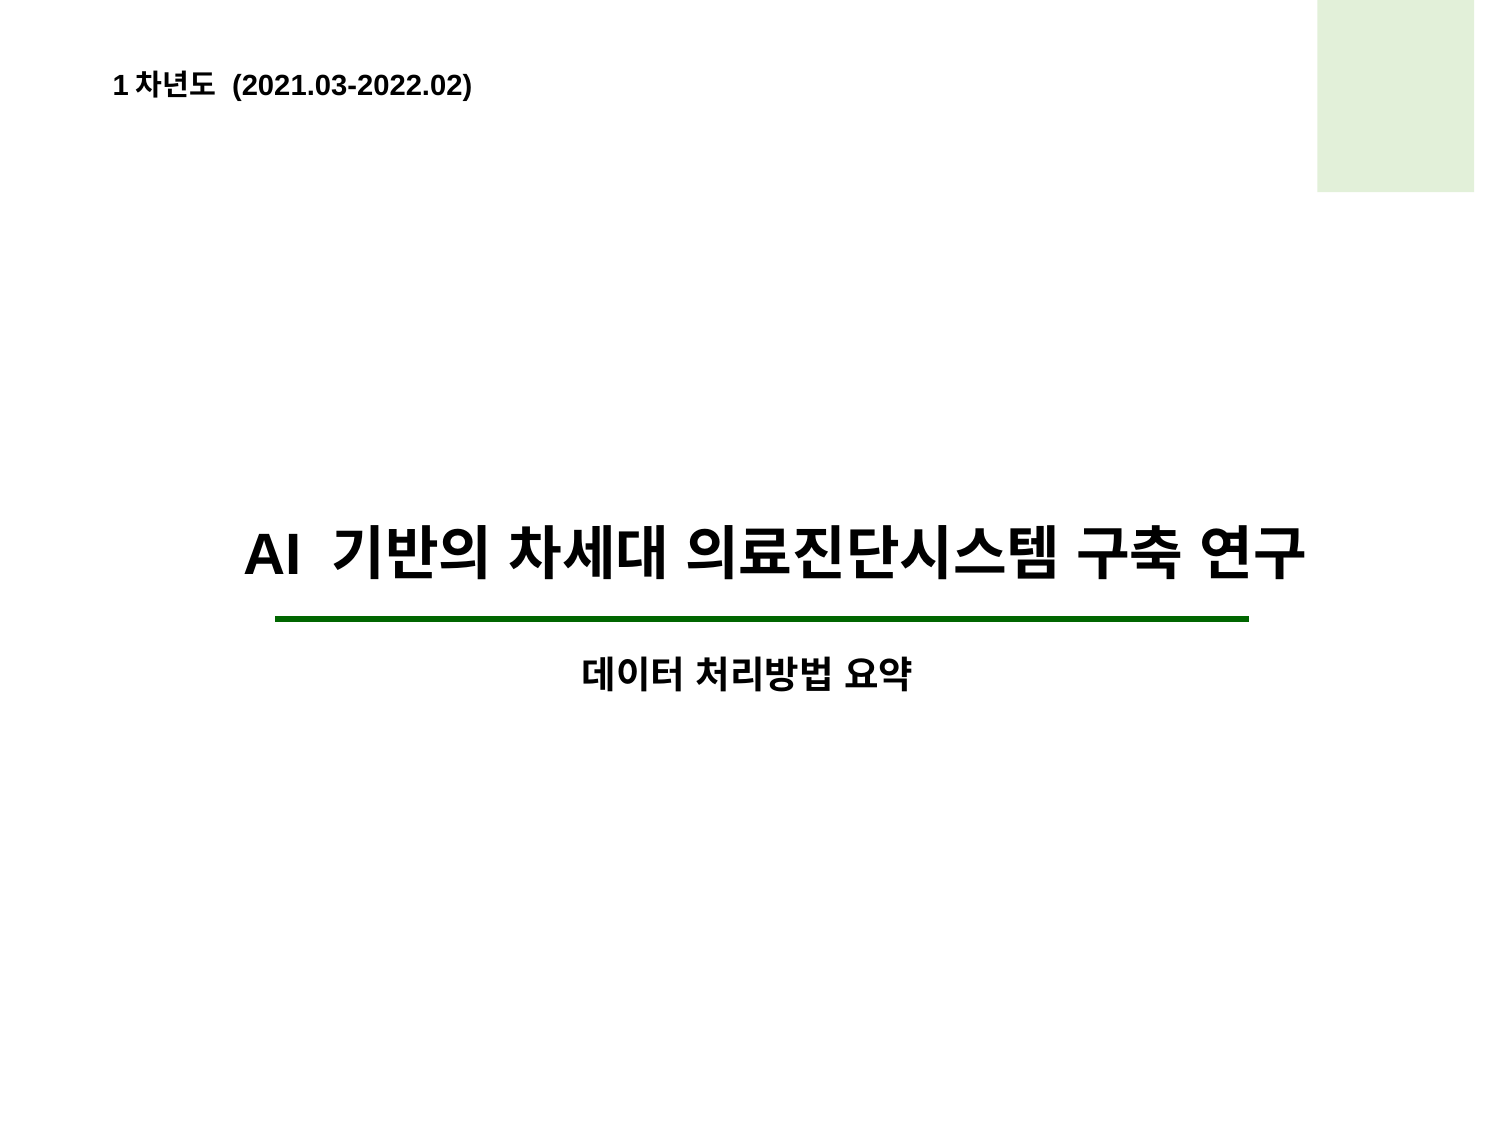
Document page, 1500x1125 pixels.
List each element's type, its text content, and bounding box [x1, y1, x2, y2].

text_box AI 기반의 차세대 의료진단시스템 구축 연구 [171, 508, 1379, 594]
text_box 데이터 처리방법 요약 [566, 643, 1035, 704]
text_box 1차년도 (2021.03-2022.02) [97, 59, 654, 109]
text_box [1316, 0, 1475, 193]
